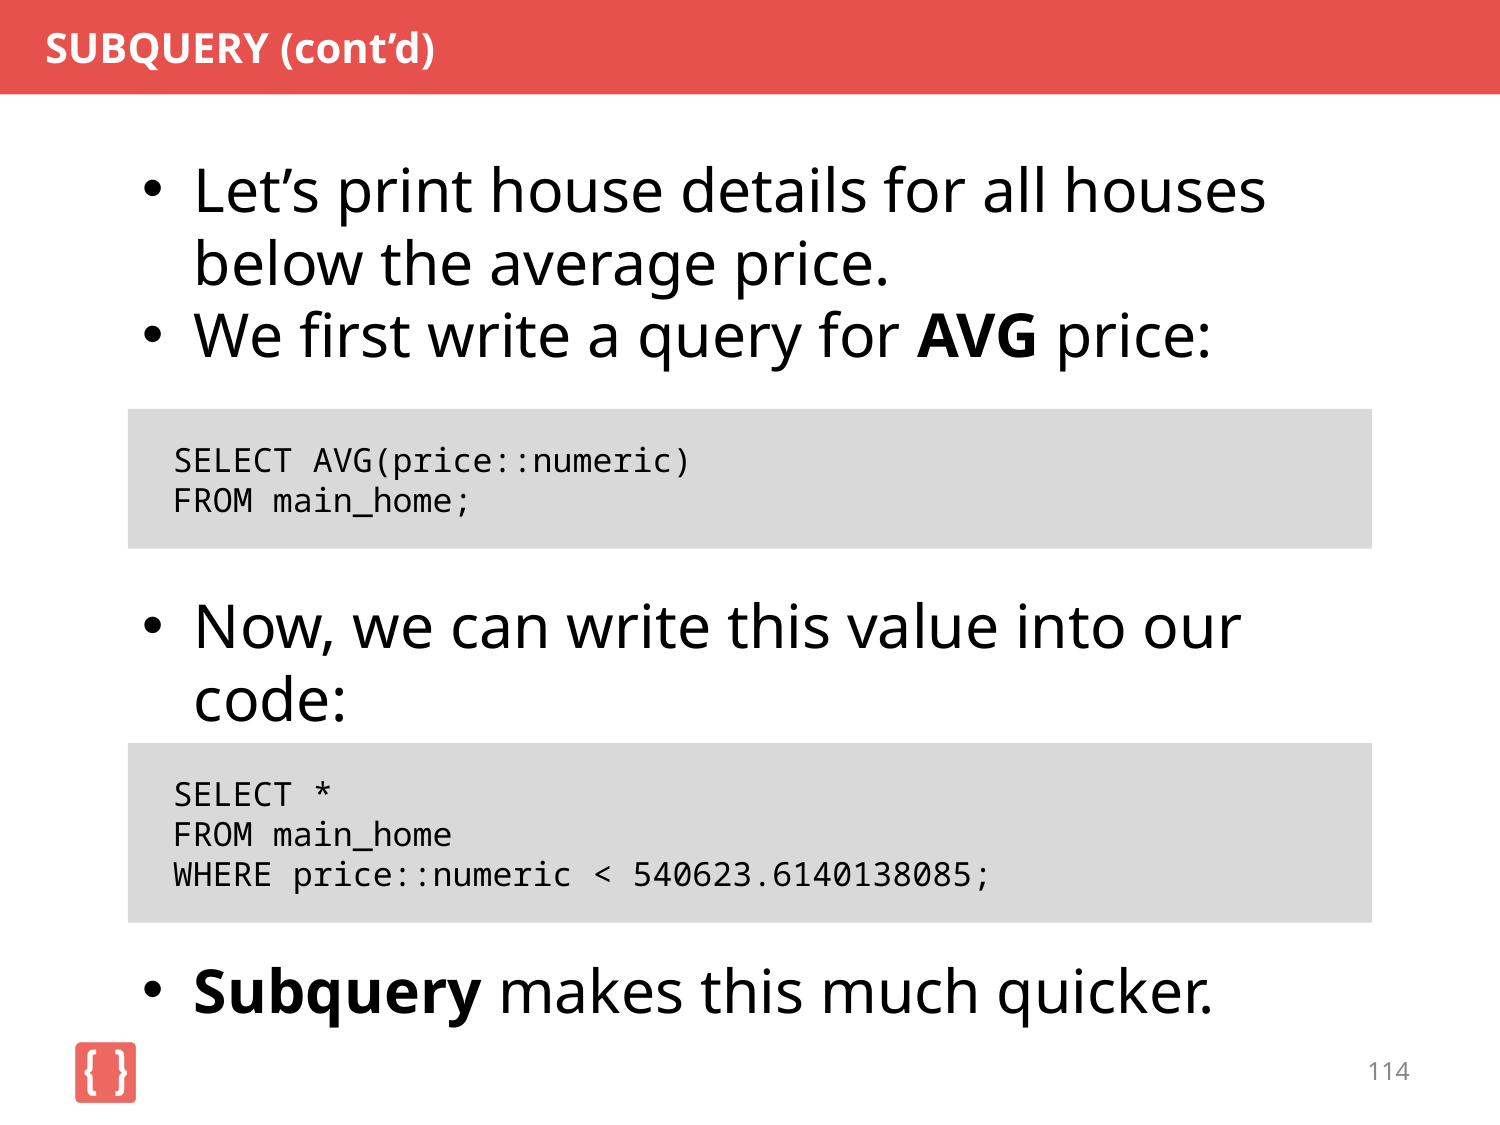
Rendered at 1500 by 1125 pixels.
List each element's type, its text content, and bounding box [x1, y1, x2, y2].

text_box SELECT AVG(price::numeric) FROM main_home; [127, 408, 1373, 549]
slide_number 114 [1074, 1042, 1425, 1103]
picture [75, 1042, 136, 1103]
list Let’s print house details for all houses below the average price. We first write a query for AVG price: Now, we can write this value into our code: Subquery makes this much quicker. [127, 143, 1373, 408]
list Let’s print house details for all houses below the average price. We first write a query for AVG price: Now, we can write this value into our code: Subquery makes this much quicker. [127, 549, 1373, 743]
text_box SELECT * FROM main_home WHERE price::numeric < 540623.6140138085; [127, 743, 1373, 923]
list Let’s print house details for all houses below the average price. We first write a query for AVG price: Now, we can write this value into our code: Subquery makes this much quicker. [127, 923, 1373, 1037]
title SUBQUERY (cont’d) [0, 0, 1500, 95]
